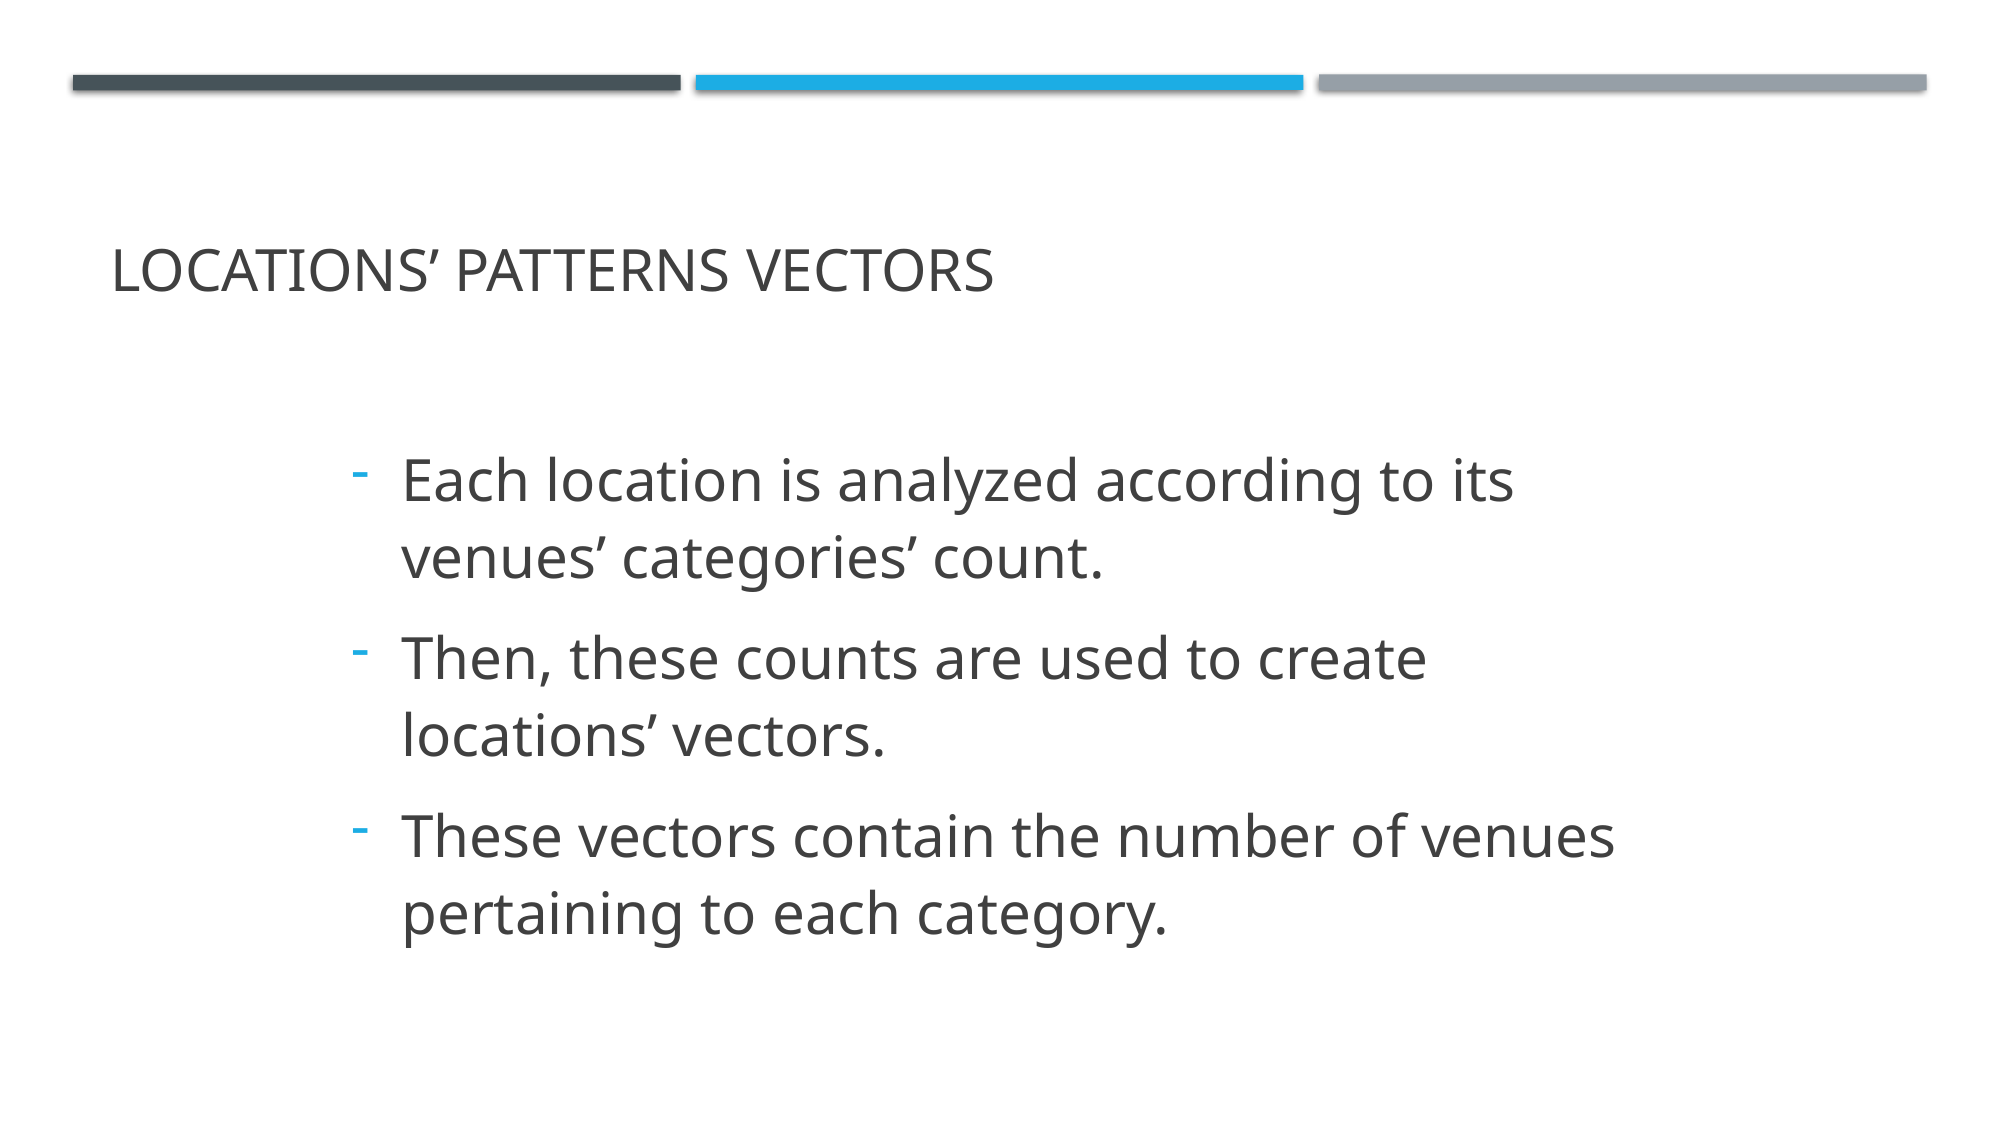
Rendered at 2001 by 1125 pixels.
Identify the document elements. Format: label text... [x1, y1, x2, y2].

title Locations’ patterns vectors [95, 115, 1905, 311]
text_box Each location is analyzed according to its venues’ categories’ count. Then, these counts are used to create locations’ vectors. These vectors contain the number of venues pertaining to each category. [336, 428, 1664, 987]
